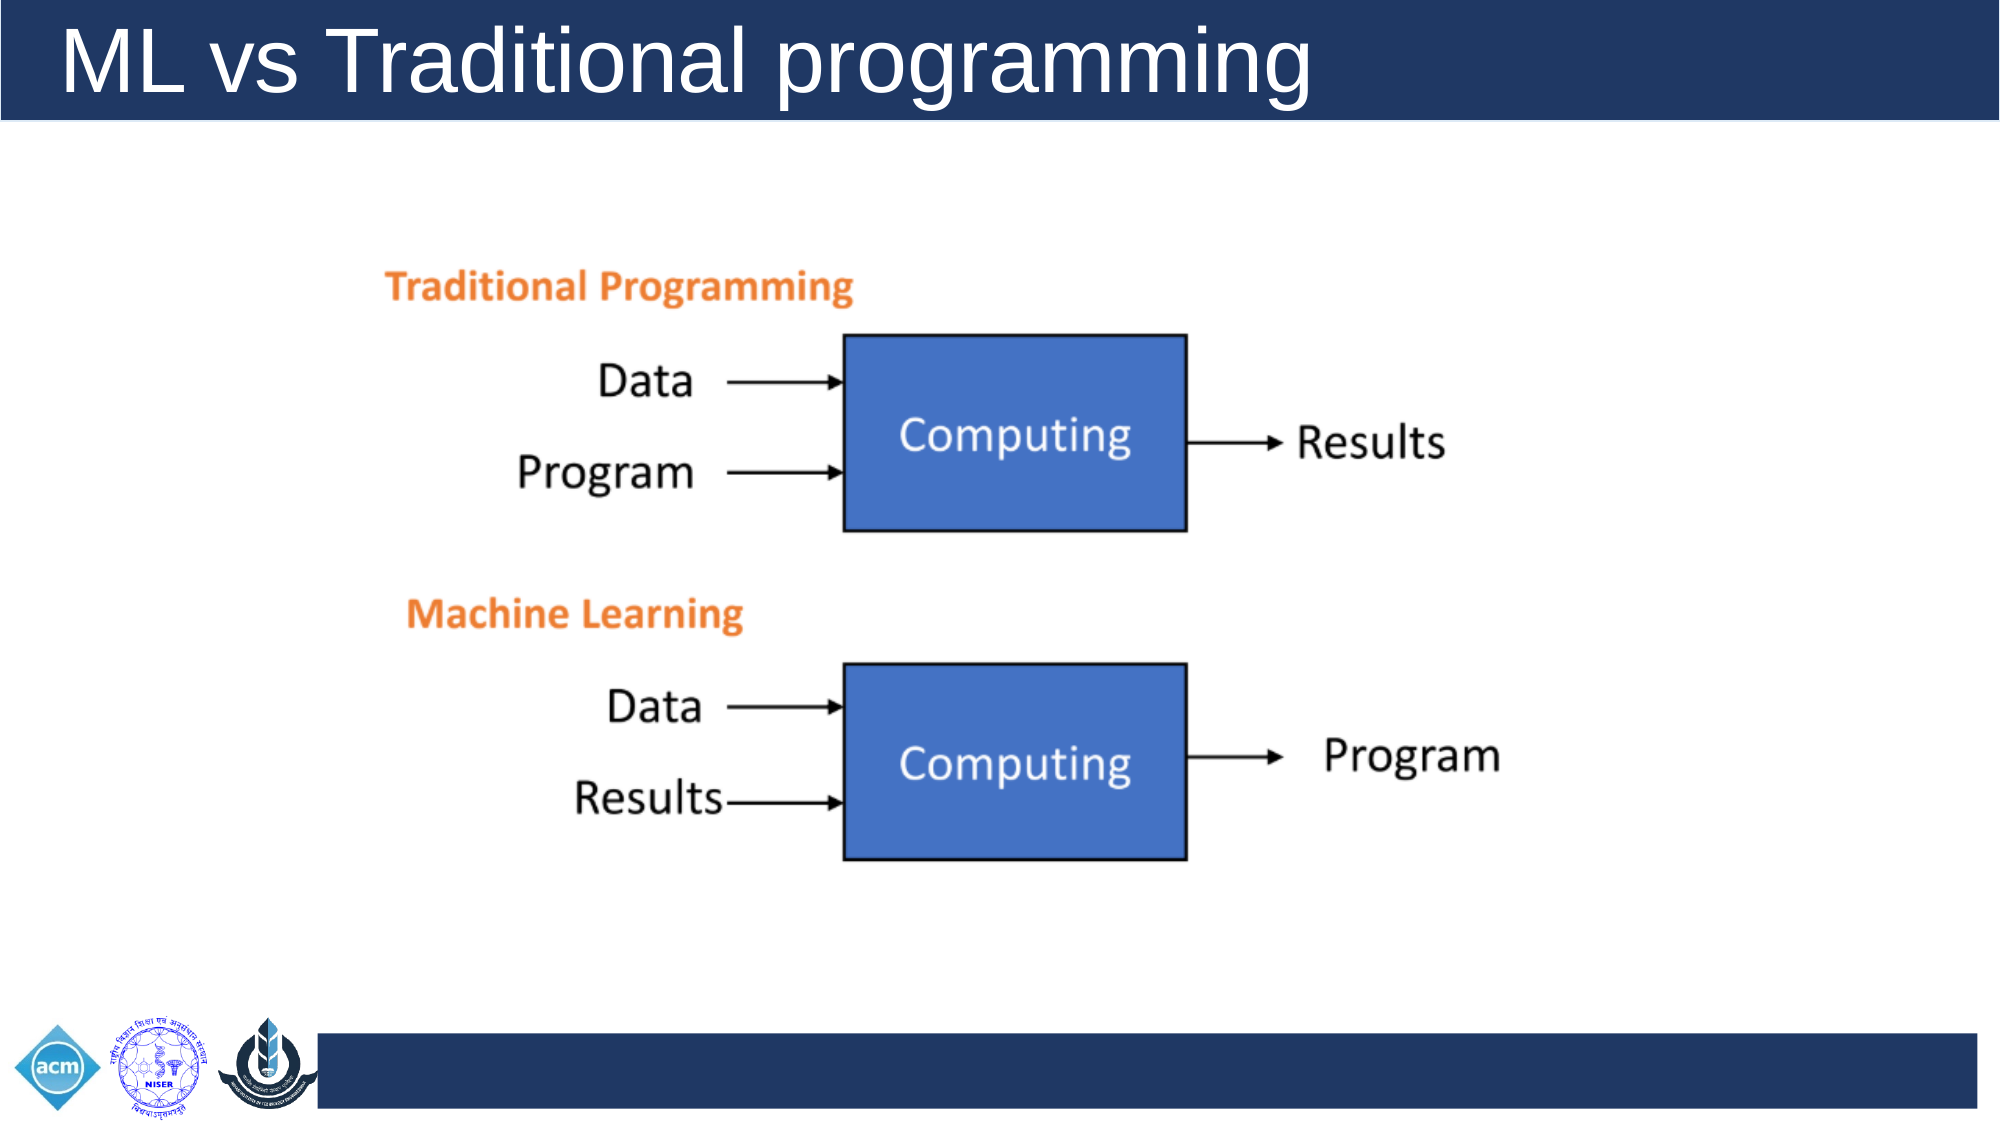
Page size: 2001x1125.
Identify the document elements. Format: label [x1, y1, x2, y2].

picture [218, 1017, 318, 1109]
text_box [0, 0, 2000, 121]
picture [8, 1010, 214, 1125]
picture [359, 240, 1641, 885]
